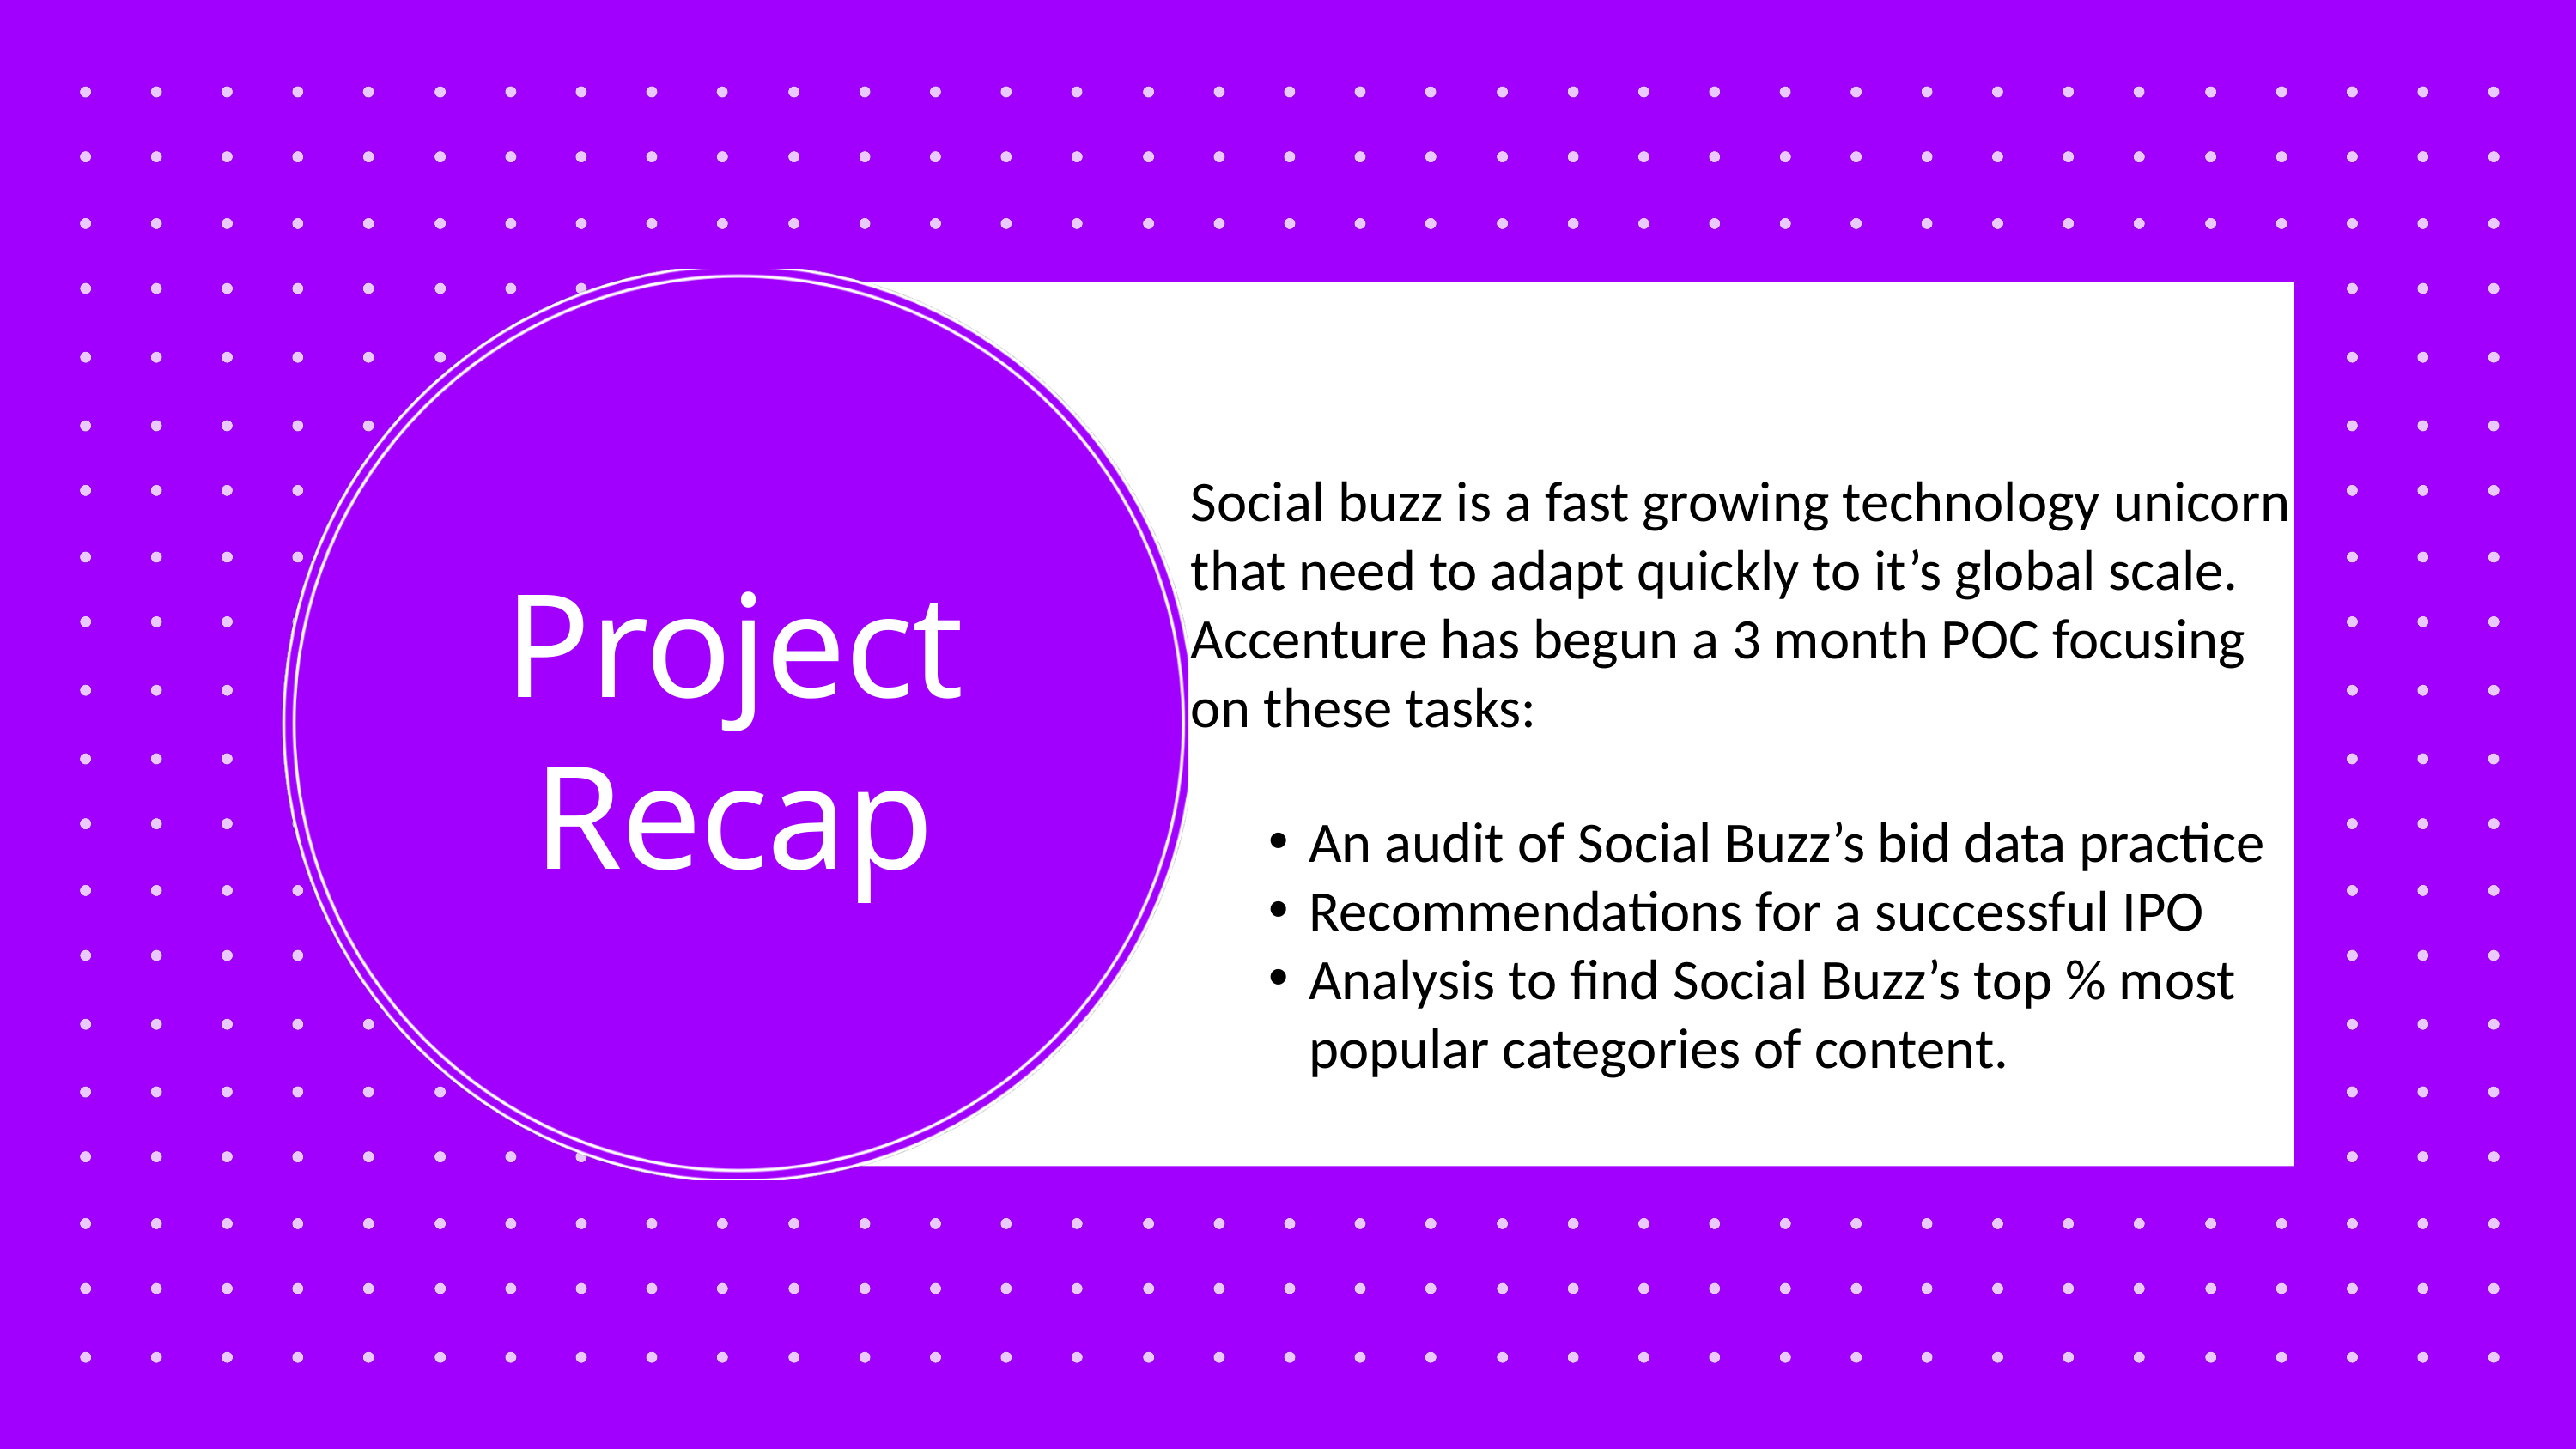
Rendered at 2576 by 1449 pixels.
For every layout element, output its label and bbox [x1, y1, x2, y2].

picture [278, 268, 1189, 1180]
text_box [72, 82, 2504, 1367]
